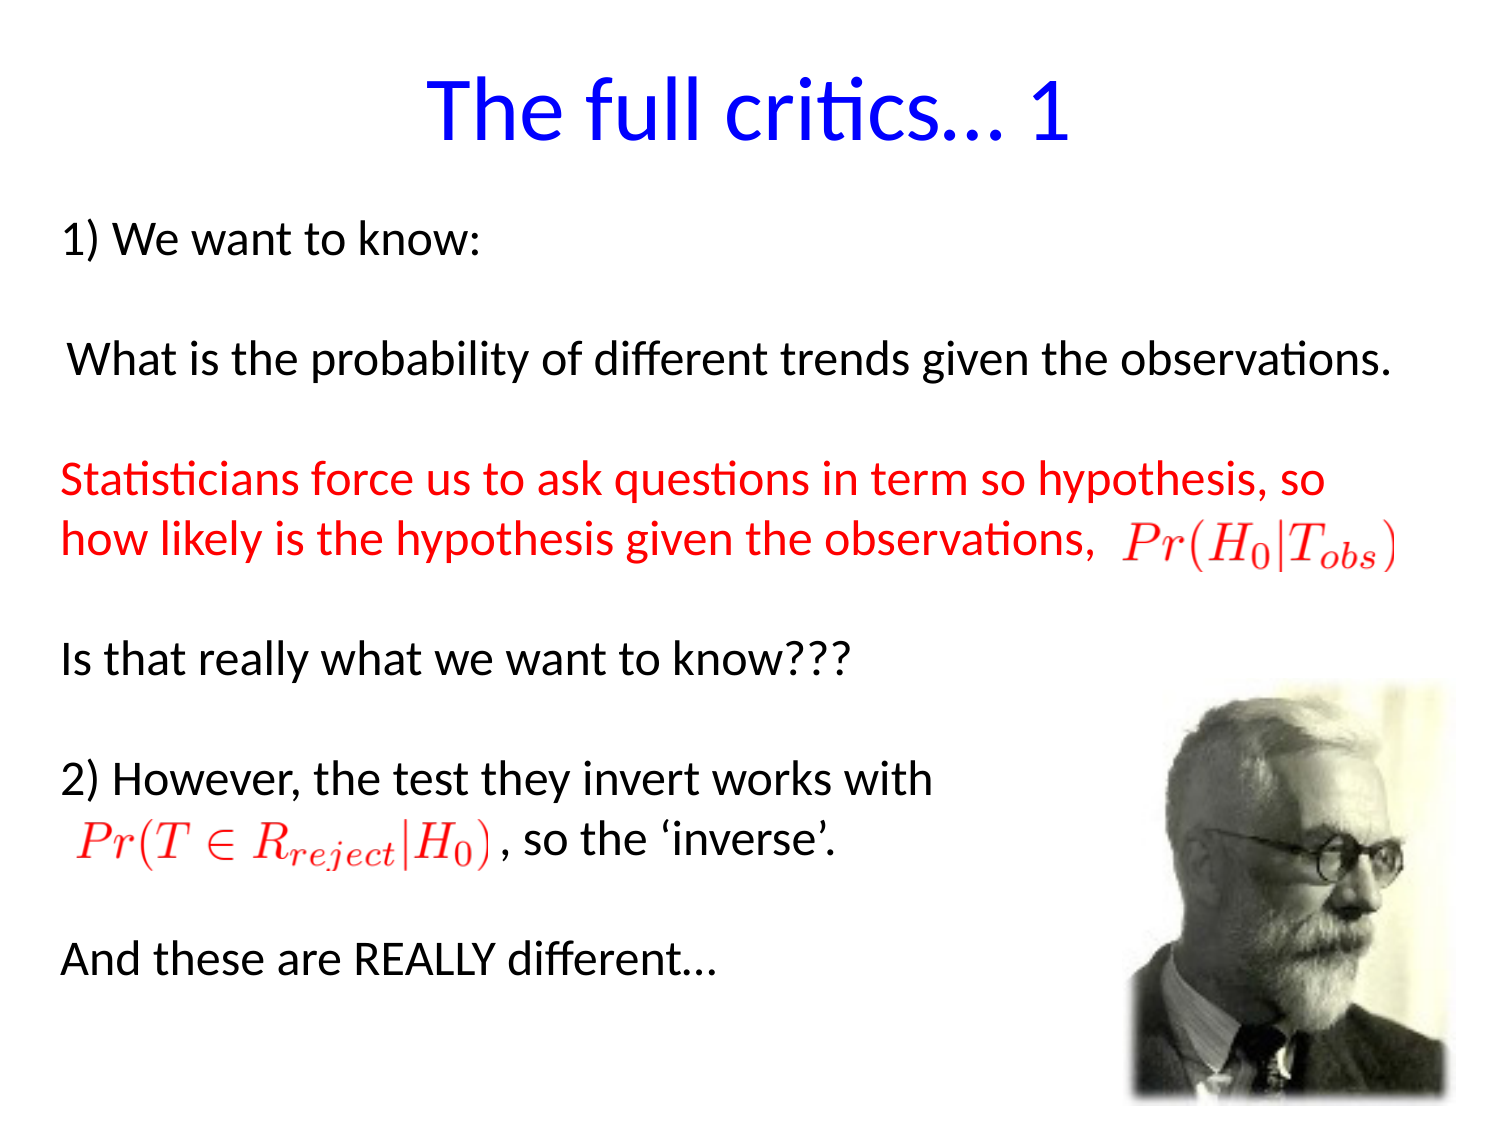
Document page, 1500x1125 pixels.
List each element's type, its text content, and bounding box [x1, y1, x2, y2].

picture [1121, 517, 1395, 572]
picture [74, 818, 489, 872]
picture [1121, 677, 1457, 1106]
title The full critics… 1 [75, 10, 1425, 197]
text_box 1) We want to know: What is the probability of different trends given the observations. Statisticians force us to ask questions in term so hypothesis, so how likely is the hypothesis given the observations, Is that really what we want to know??? 2) However, the test they invert works with , so the ‘inverse’. And these are REALLY different… [45, 197, 1425, 1053]
